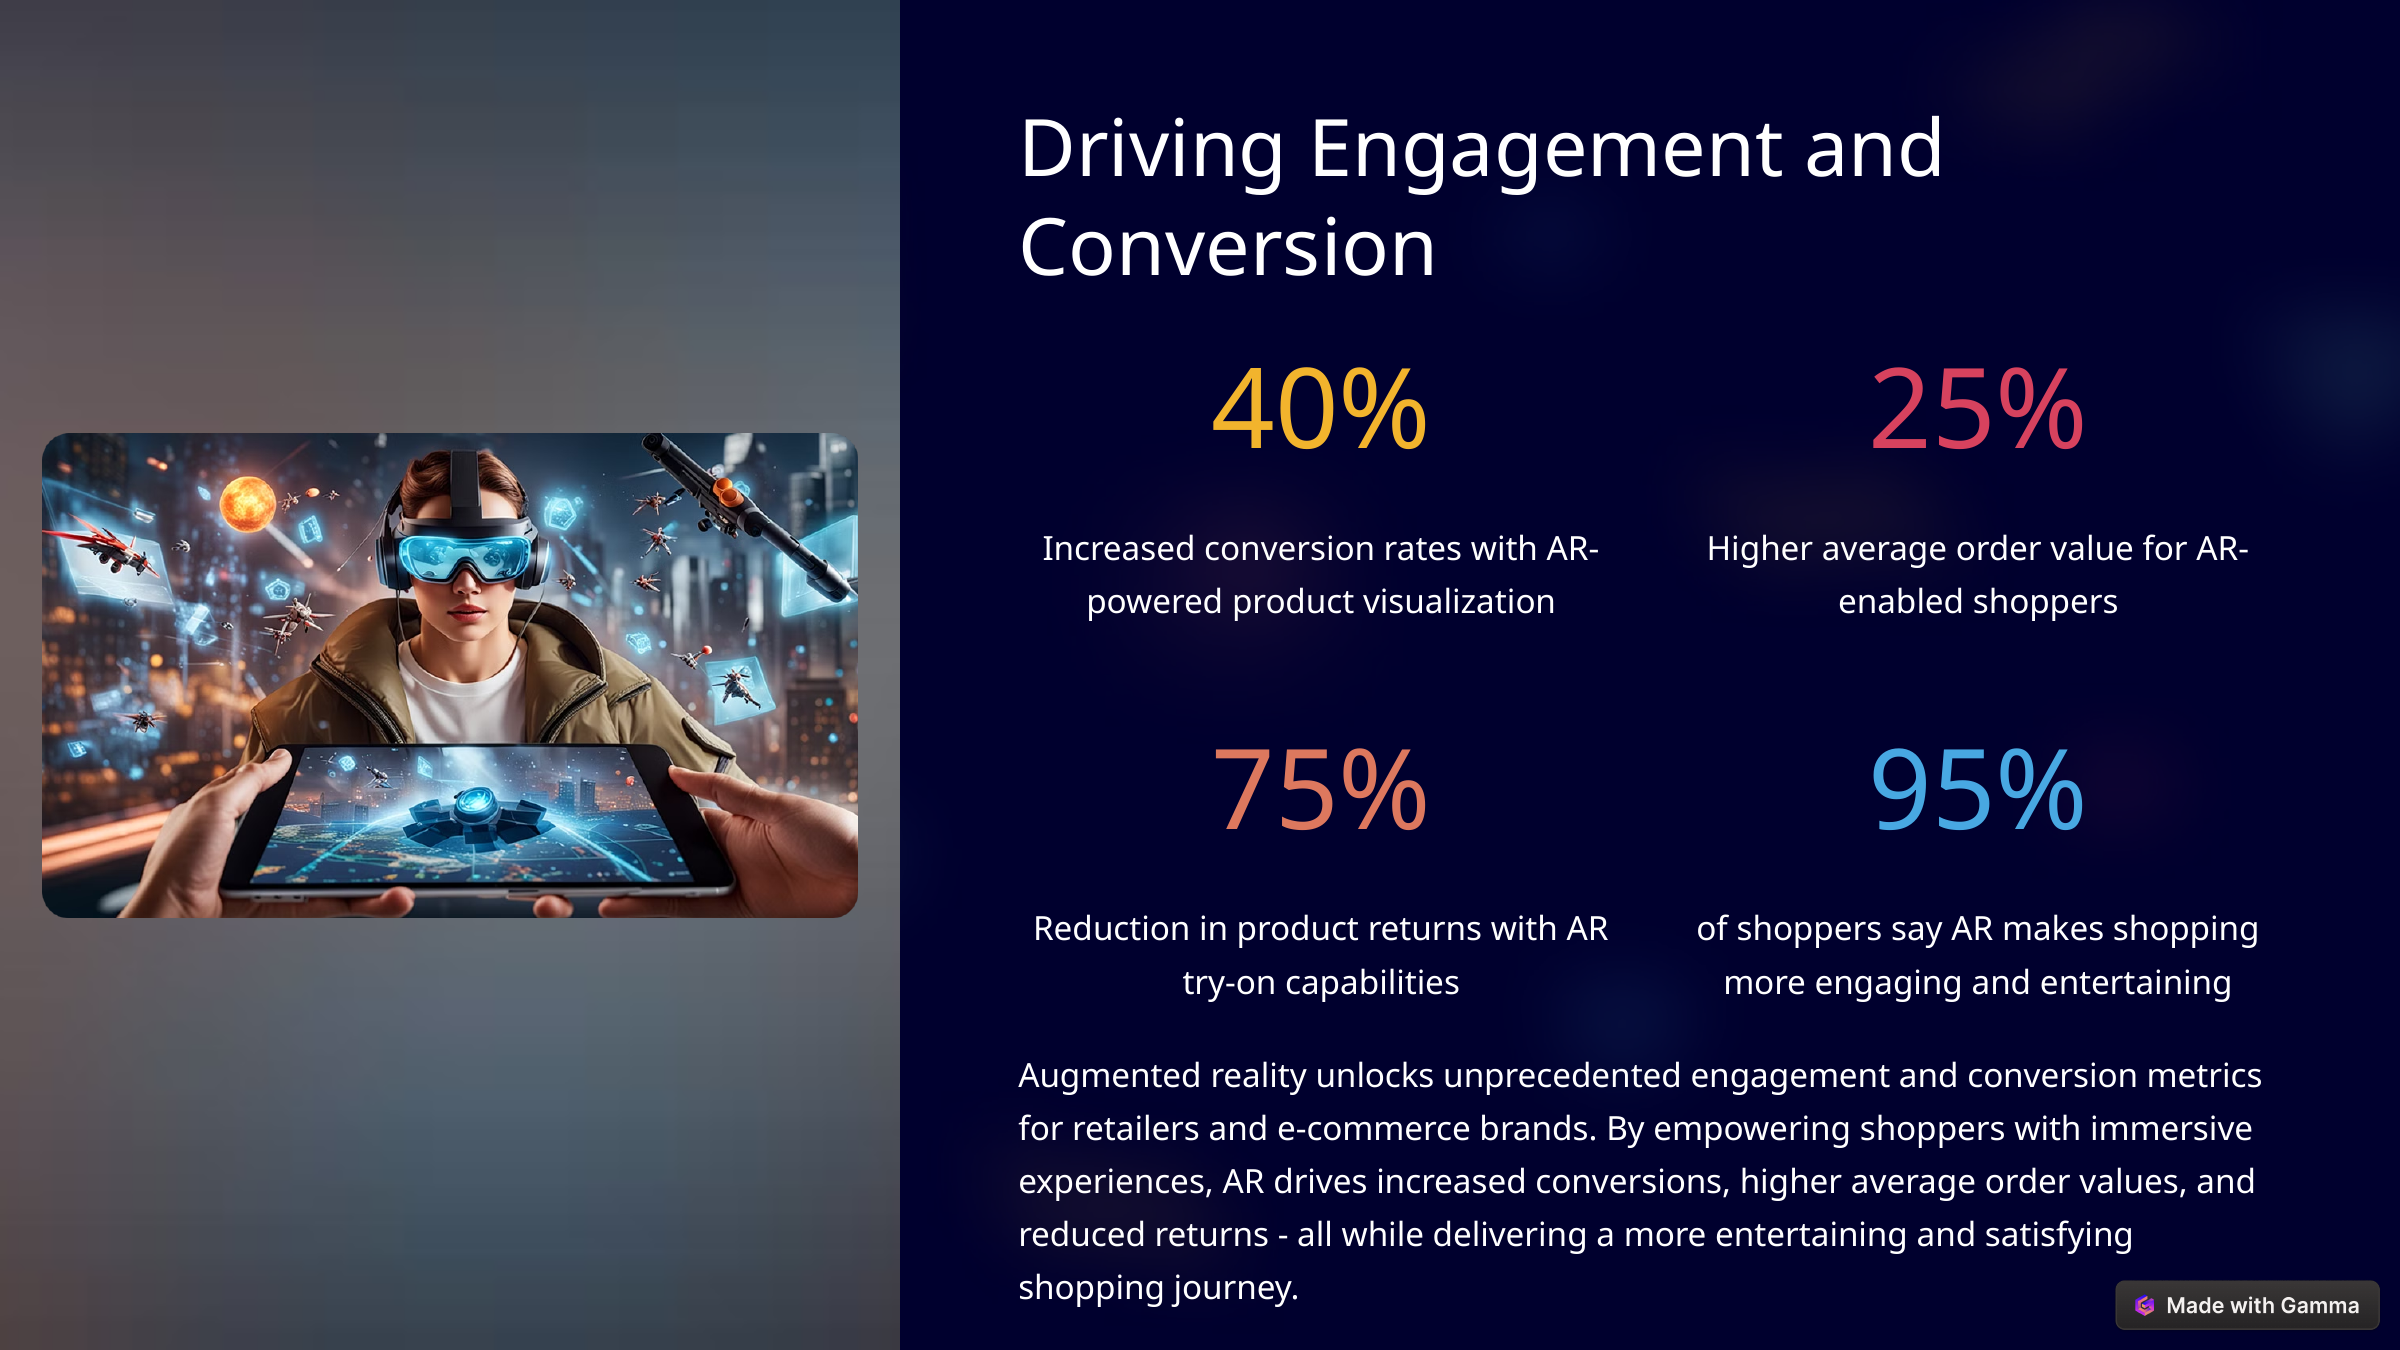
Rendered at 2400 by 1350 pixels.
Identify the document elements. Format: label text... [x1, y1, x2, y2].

text_box Reduction in product returns with AR try-on capabilities [1018, 894, 1625, 1003]
text_box 75% [1018, 740, 1625, 853]
text_box 25% [1675, 359, 2282, 472]
text_box 95% [1675, 740, 2282, 853]
text_box Driving Engagement and Conversion [1018, 93, 2282, 293]
text_box 40% [1018, 359, 1625, 472]
text_box Increased conversion rates with AR-powered product visualization [1018, 513, 1625, 622]
picture [2106, 1271, 2389, 1339]
text_box of shoppers say AR makes shopping more engaging and entertaining [1675, 894, 2282, 1003]
picture [0, 0, 900, 1350]
text_box Augmented reality unlocks unprecedented engagement and conversion metrics for retailers and e-commerce brands. By empowering shoppers with immersive experiences, AR drives increased conversions, higher average order values, and reduced returns - all while delivering a more entertaining and satisfying shopping journey. [1018, 1040, 2282, 1258]
text_box Higher average order value for AR-enabled shoppers [1675, 513, 2282, 622]
